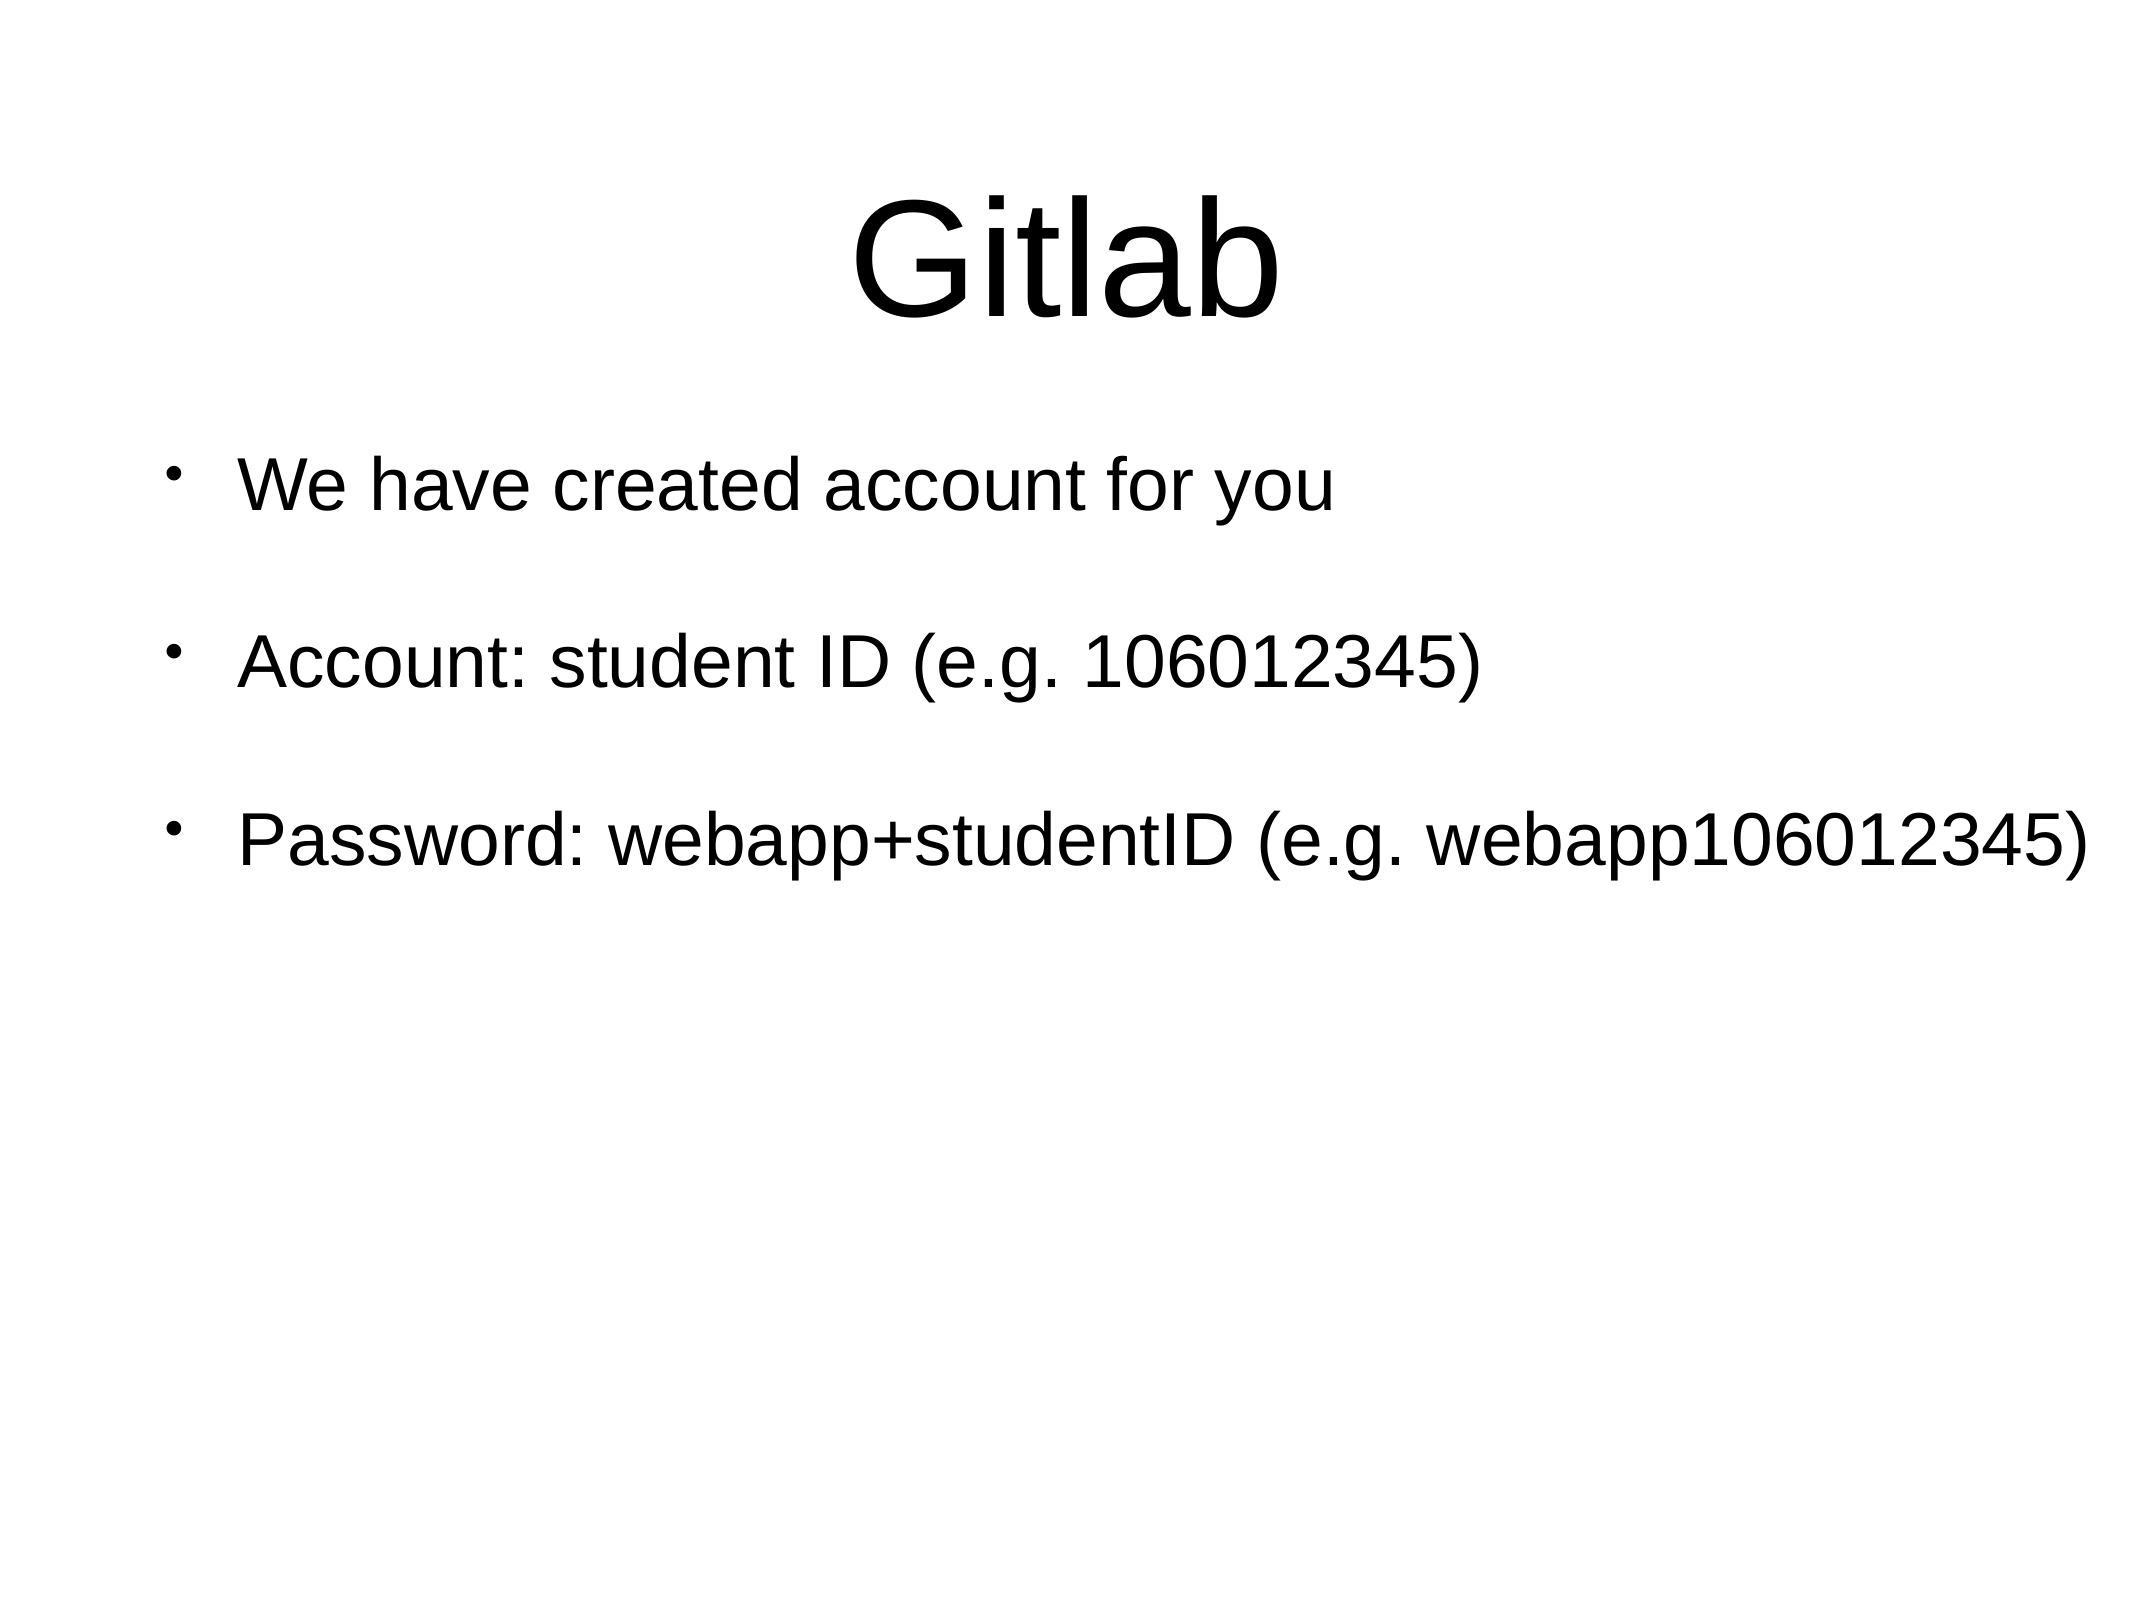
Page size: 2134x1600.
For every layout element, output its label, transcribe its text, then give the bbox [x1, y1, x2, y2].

list We have created account for you Account: student ID (e.g. 106012345) Password: webapp+studentID (e.g. webapp106012345) [155, 426, 2134, 1459]
title Gitlab [155, 72, 1978, 426]
